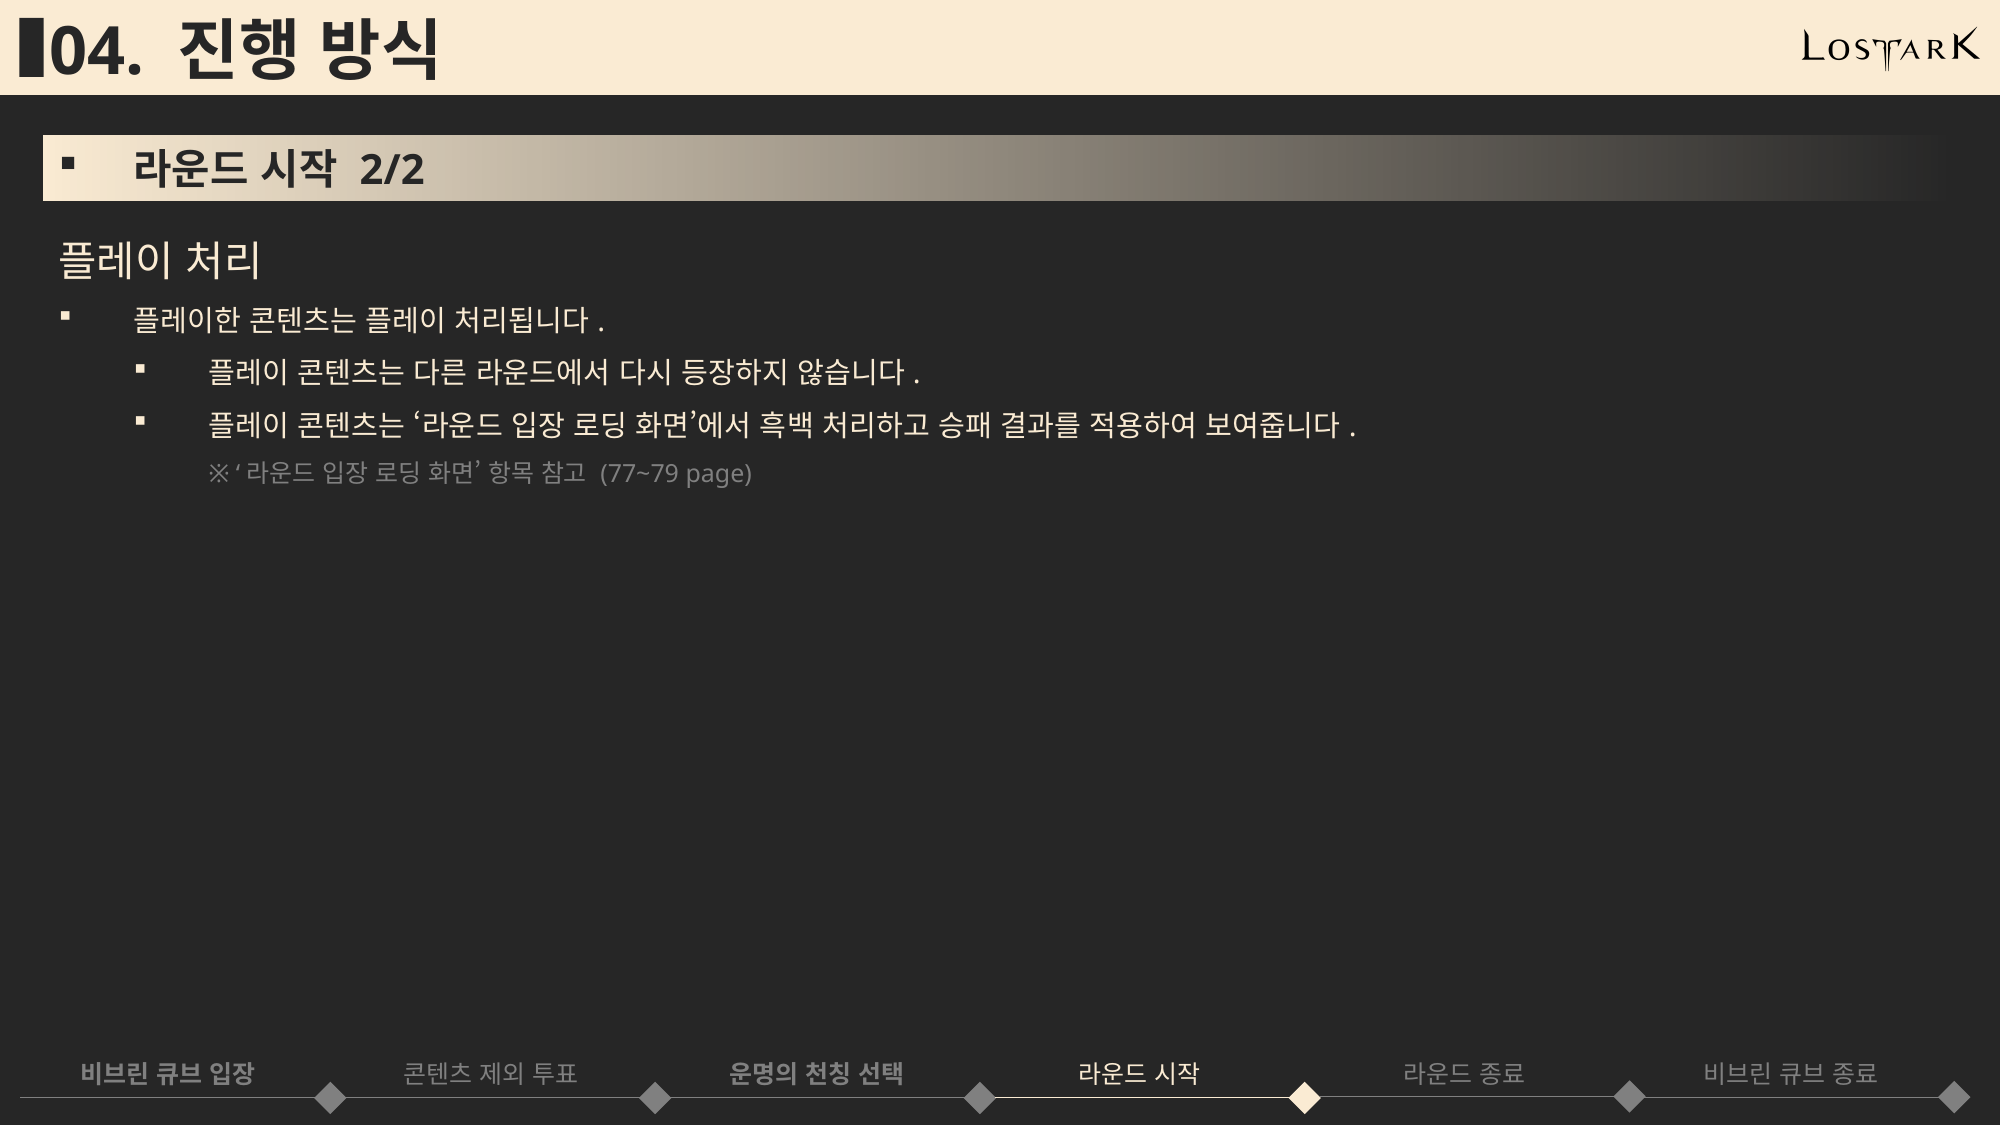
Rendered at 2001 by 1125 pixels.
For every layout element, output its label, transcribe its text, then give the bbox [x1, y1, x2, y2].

text_box 라운드 종료 [1331, 1050, 1599, 1096]
text_box 비브린 큐브 종료 [1658, 1050, 1925, 1096]
text_box [656, 0, 2000, 96]
text_box [1289, 1081, 1321, 1115]
text_box [18, 17, 45, 78]
text_box [639, 1081, 671, 1115]
text_box 라운드 시작 2/2 [43, 135, 832, 201]
text_box [1938, 1080, 1971, 1114]
text_box [43, 134, 1957, 202]
text_box 플레이 처리 플레이한 콘텐츠는 플레이 처리됩니다. 플레이 콘텐츠는 다른 라운드에서 다시 등장하지 않습니다. 플레이 콘텐츠는 ‘라운드 입장 로딩 화면’에서 흑백 처리하고 승패 결과를 적용하여 보여줍니다. ※ ‘라운드 입장 로딩 화면’ 항목 참고 (77~79 page) [43, 202, 1957, 495]
text_box 운명의 천칭 선택 [684, 1050, 951, 1096]
text_box [1613, 1080, 1646, 1113]
text_box 비브린 큐브 입장 [34, 1051, 302, 1096]
text_box 콘텐츠 제외 투표 [357, 1050, 625, 1096]
picture [1790, 22, 1981, 77]
text_box [964, 1081, 996, 1115]
text_box 04. 진행 방식 [0, 0, 656, 96]
text_box 라운드 시작 [1006, 1050, 1274, 1096]
text_box [315, 1081, 346, 1115]
